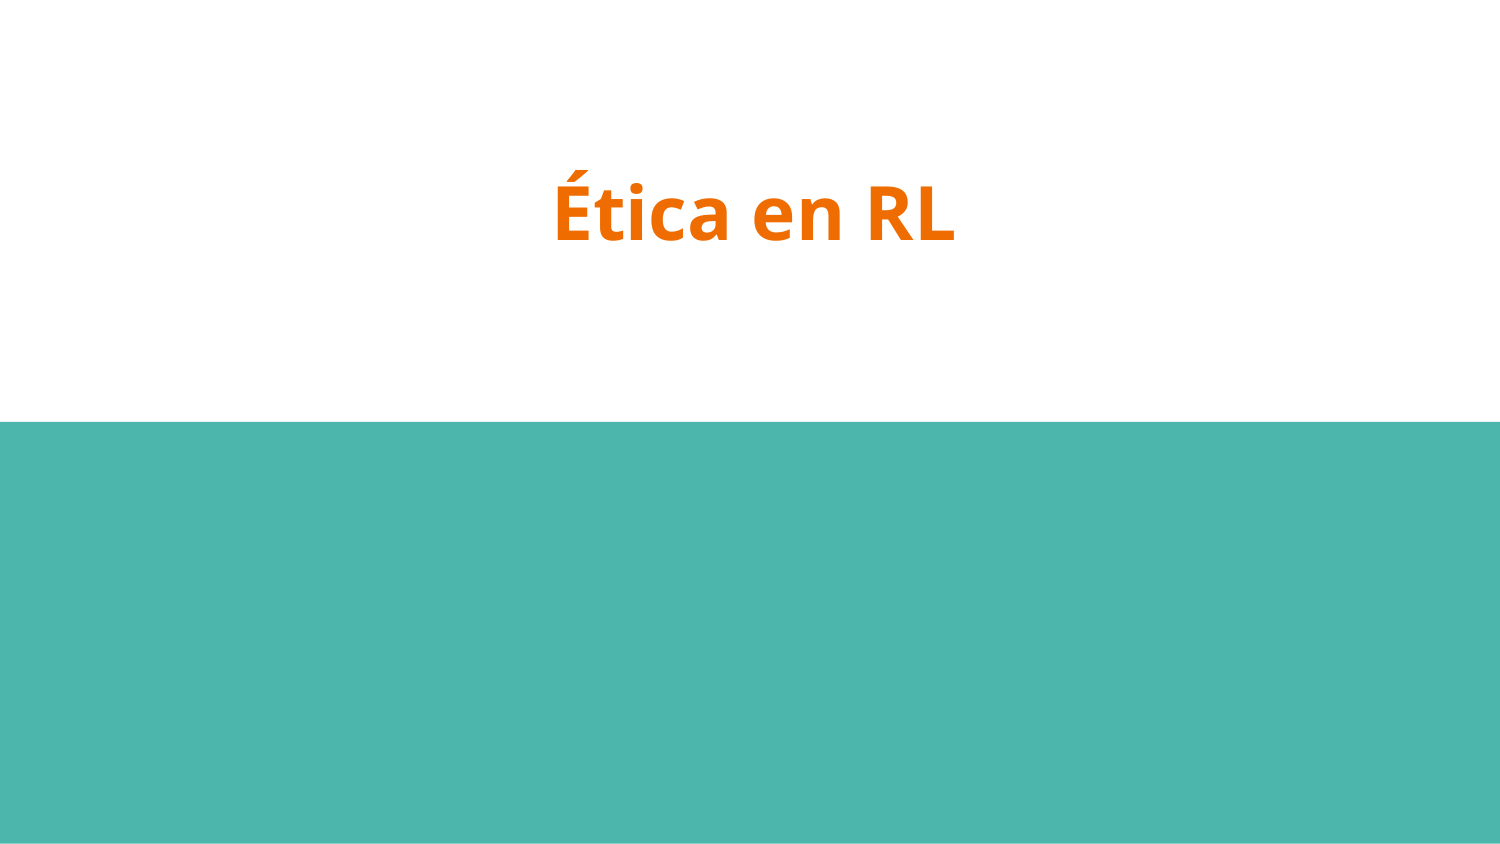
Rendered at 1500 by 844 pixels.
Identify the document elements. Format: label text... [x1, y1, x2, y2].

title Ética en RL [51, 133, 1458, 289]
